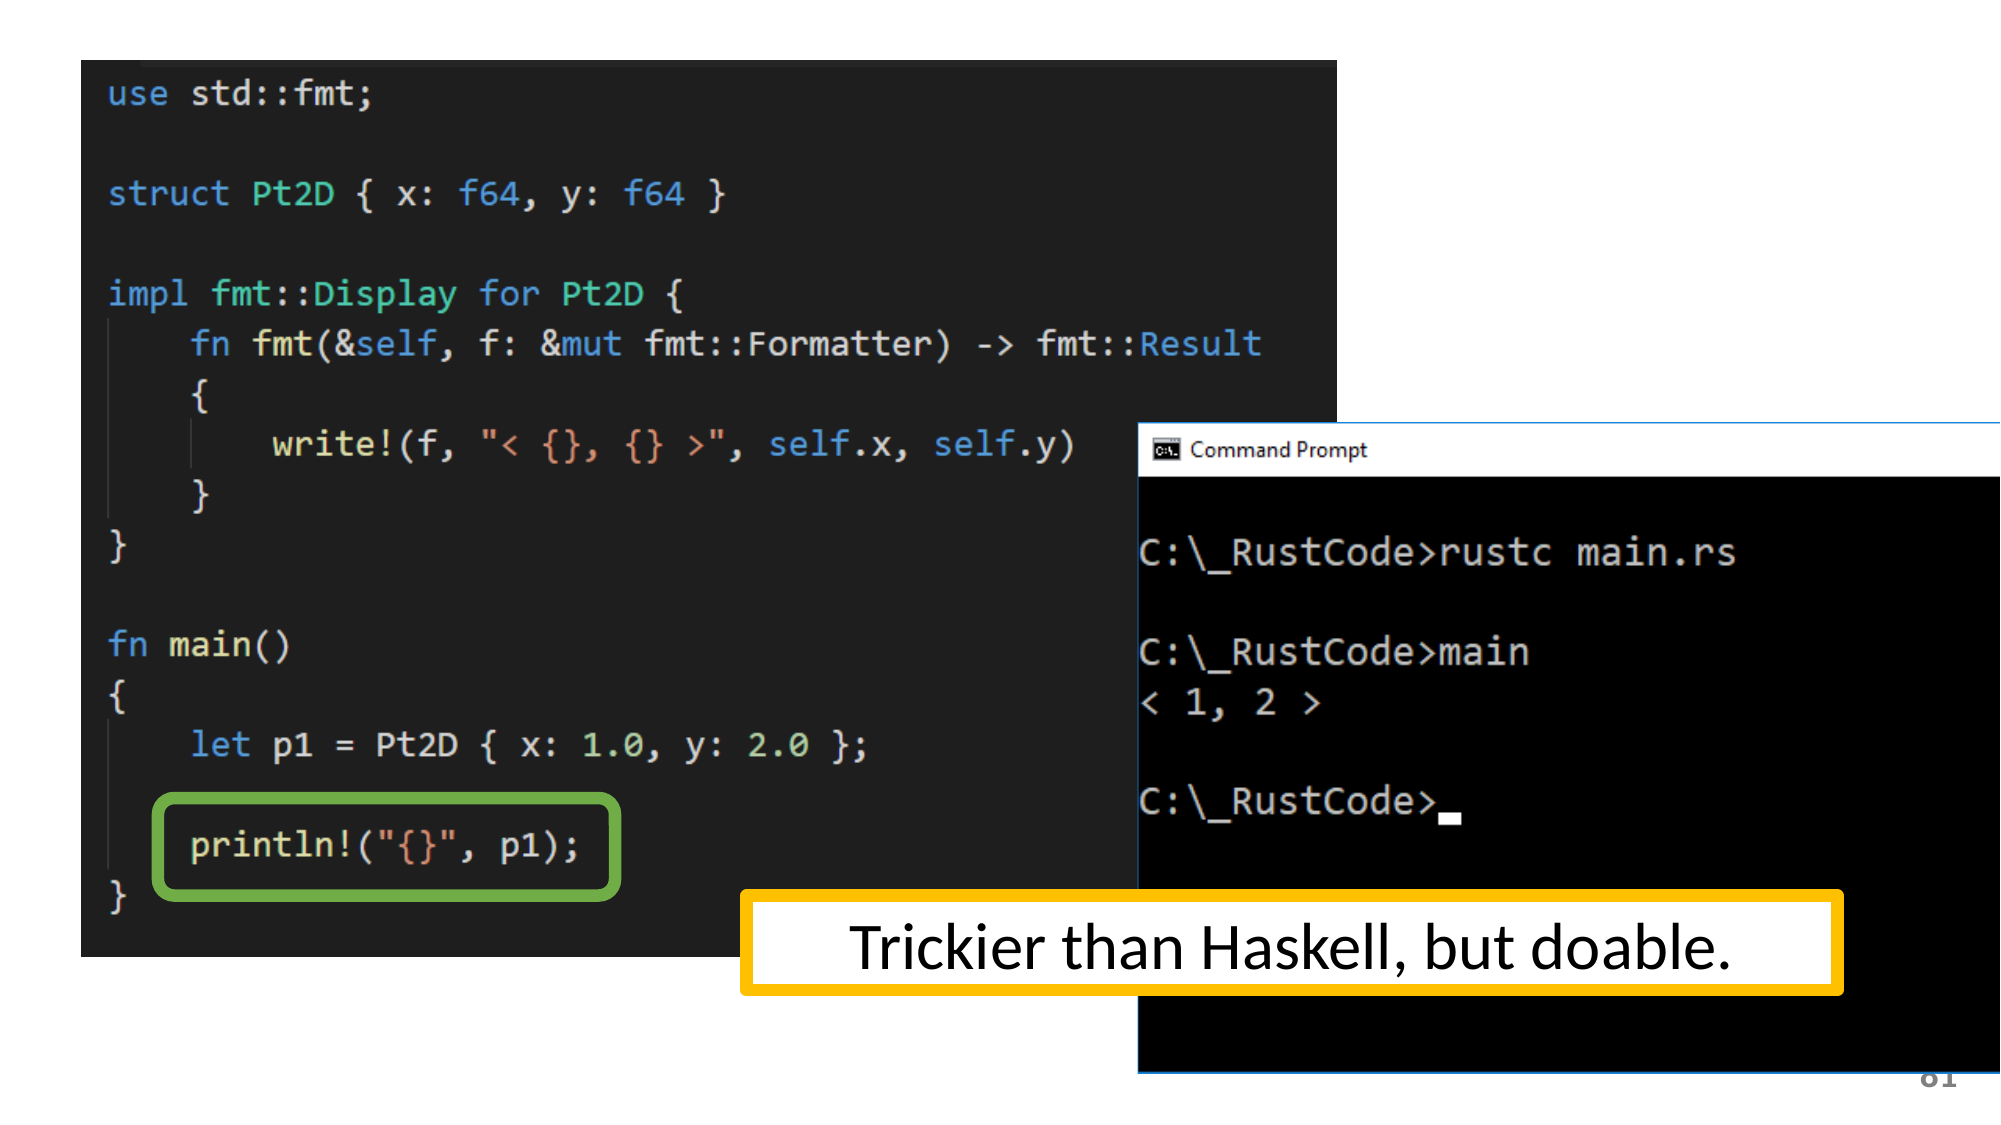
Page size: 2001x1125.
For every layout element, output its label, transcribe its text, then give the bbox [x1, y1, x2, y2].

slide_number 81 [1522, 1074, 1973, 1103]
picture [81, 60, 2000, 1074]
text_box Trickier than Haskell, but doable. [746, 957, 1137, 991]
